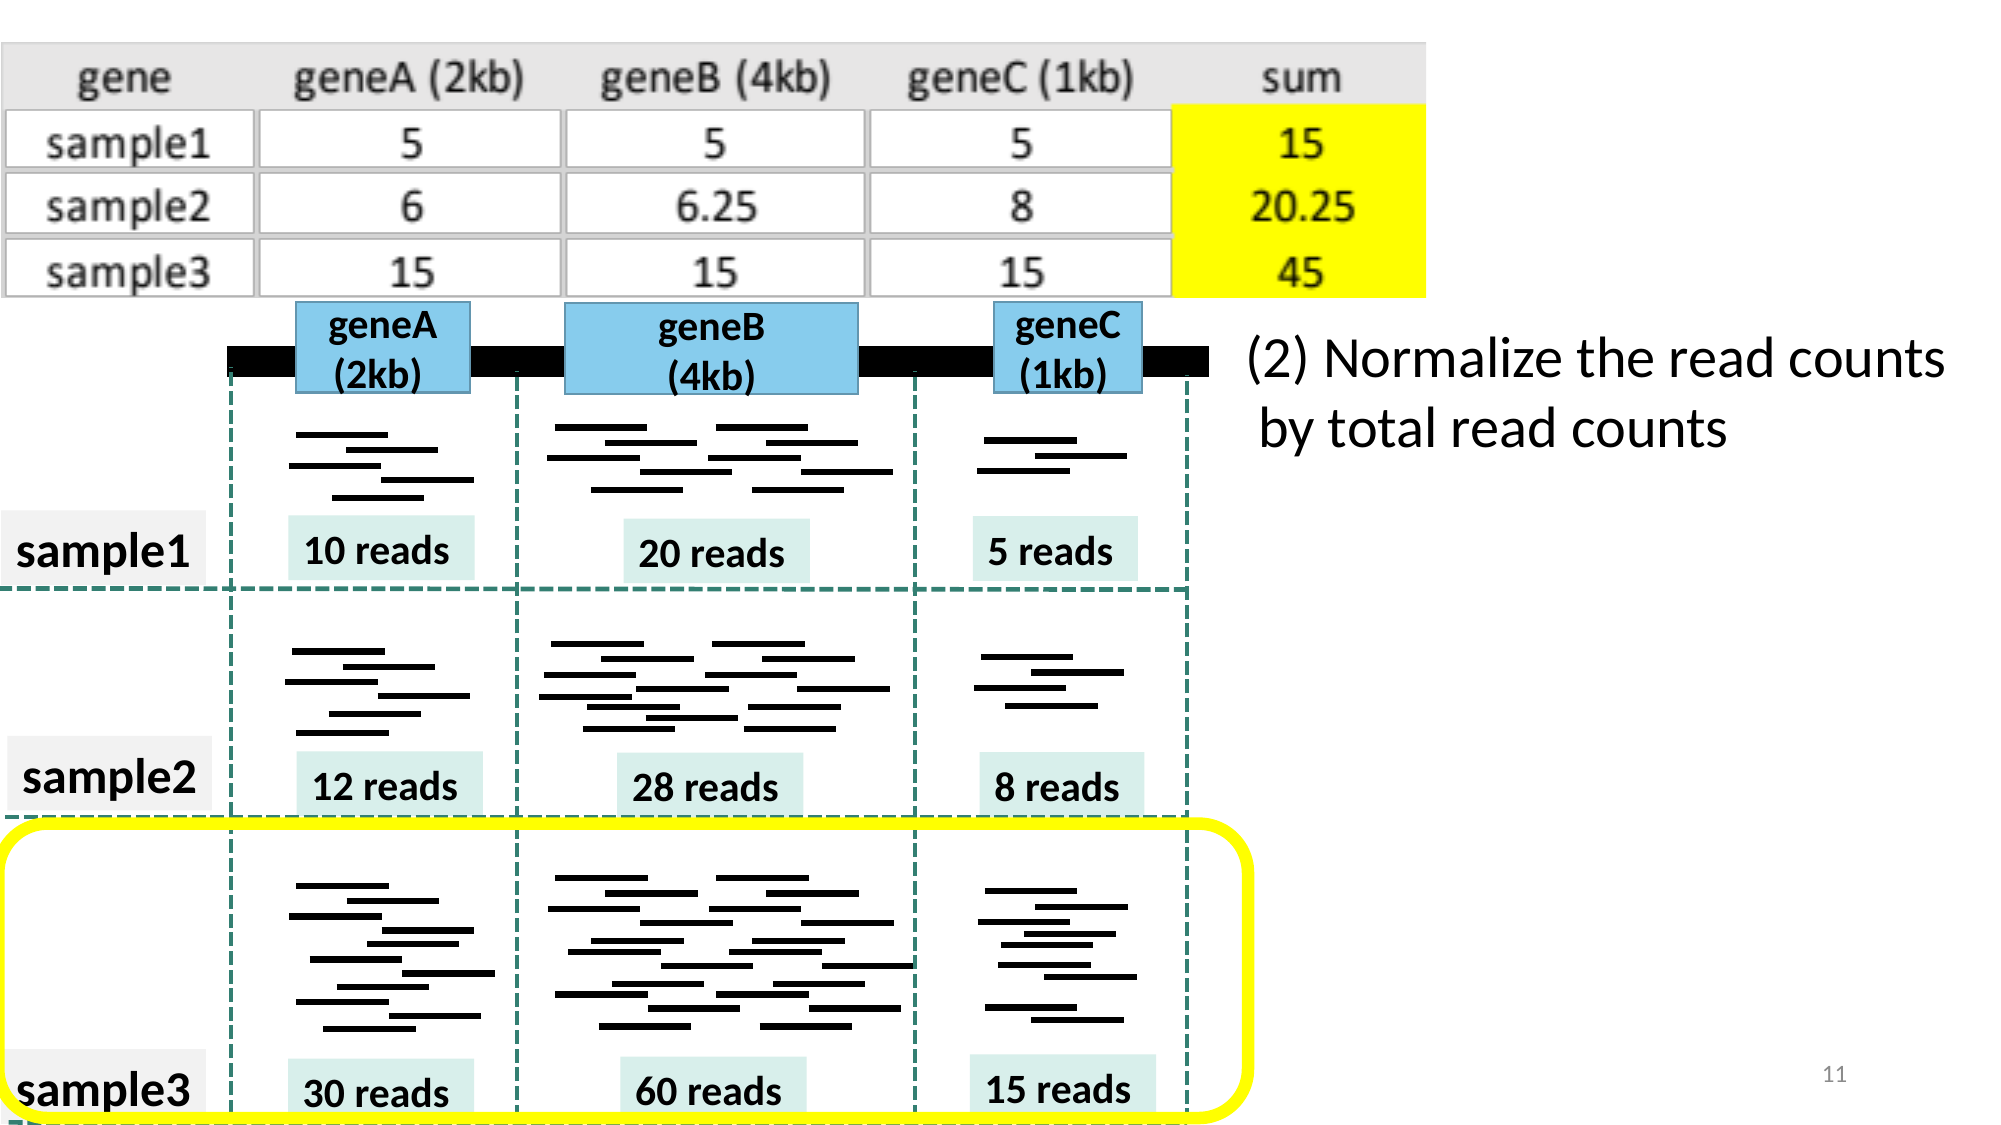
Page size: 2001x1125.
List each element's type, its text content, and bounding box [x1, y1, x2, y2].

text_box [471, 346, 564, 377]
text_box [0, 822, 1187, 1120]
picture [1, 42, 1427, 298]
text_box 20 reads [623, 518, 810, 584]
slide_number 11 [1412, 1042, 1863, 1103]
text_box [859, 346, 993, 377]
text_box sample2 [7, 735, 212, 811]
text_box geneB (4kb) [564, 302, 859, 395]
text_box [1188, 822, 1250, 1120]
text_box sample1 [1, 510, 206, 586]
text_box [1143, 346, 1209, 377]
text_box 8 reads [979, 752, 1145, 817]
text_box 12 reads [296, 751, 483, 817]
text_box 10 reads [288, 515, 475, 581]
text_box sample3 [1, 1091, 46, 1124]
text_box 28 reads [617, 752, 804, 817]
text_box (2) Normalize the read counts by total read counts [1230, 312, 1962, 467]
text_box geneA (2kb) [295, 301, 471, 394]
text_box geneC (1kb) [993, 301, 1143, 394]
text_box 5 reads [972, 516, 1138, 581]
text_box [227, 346, 295, 377]
